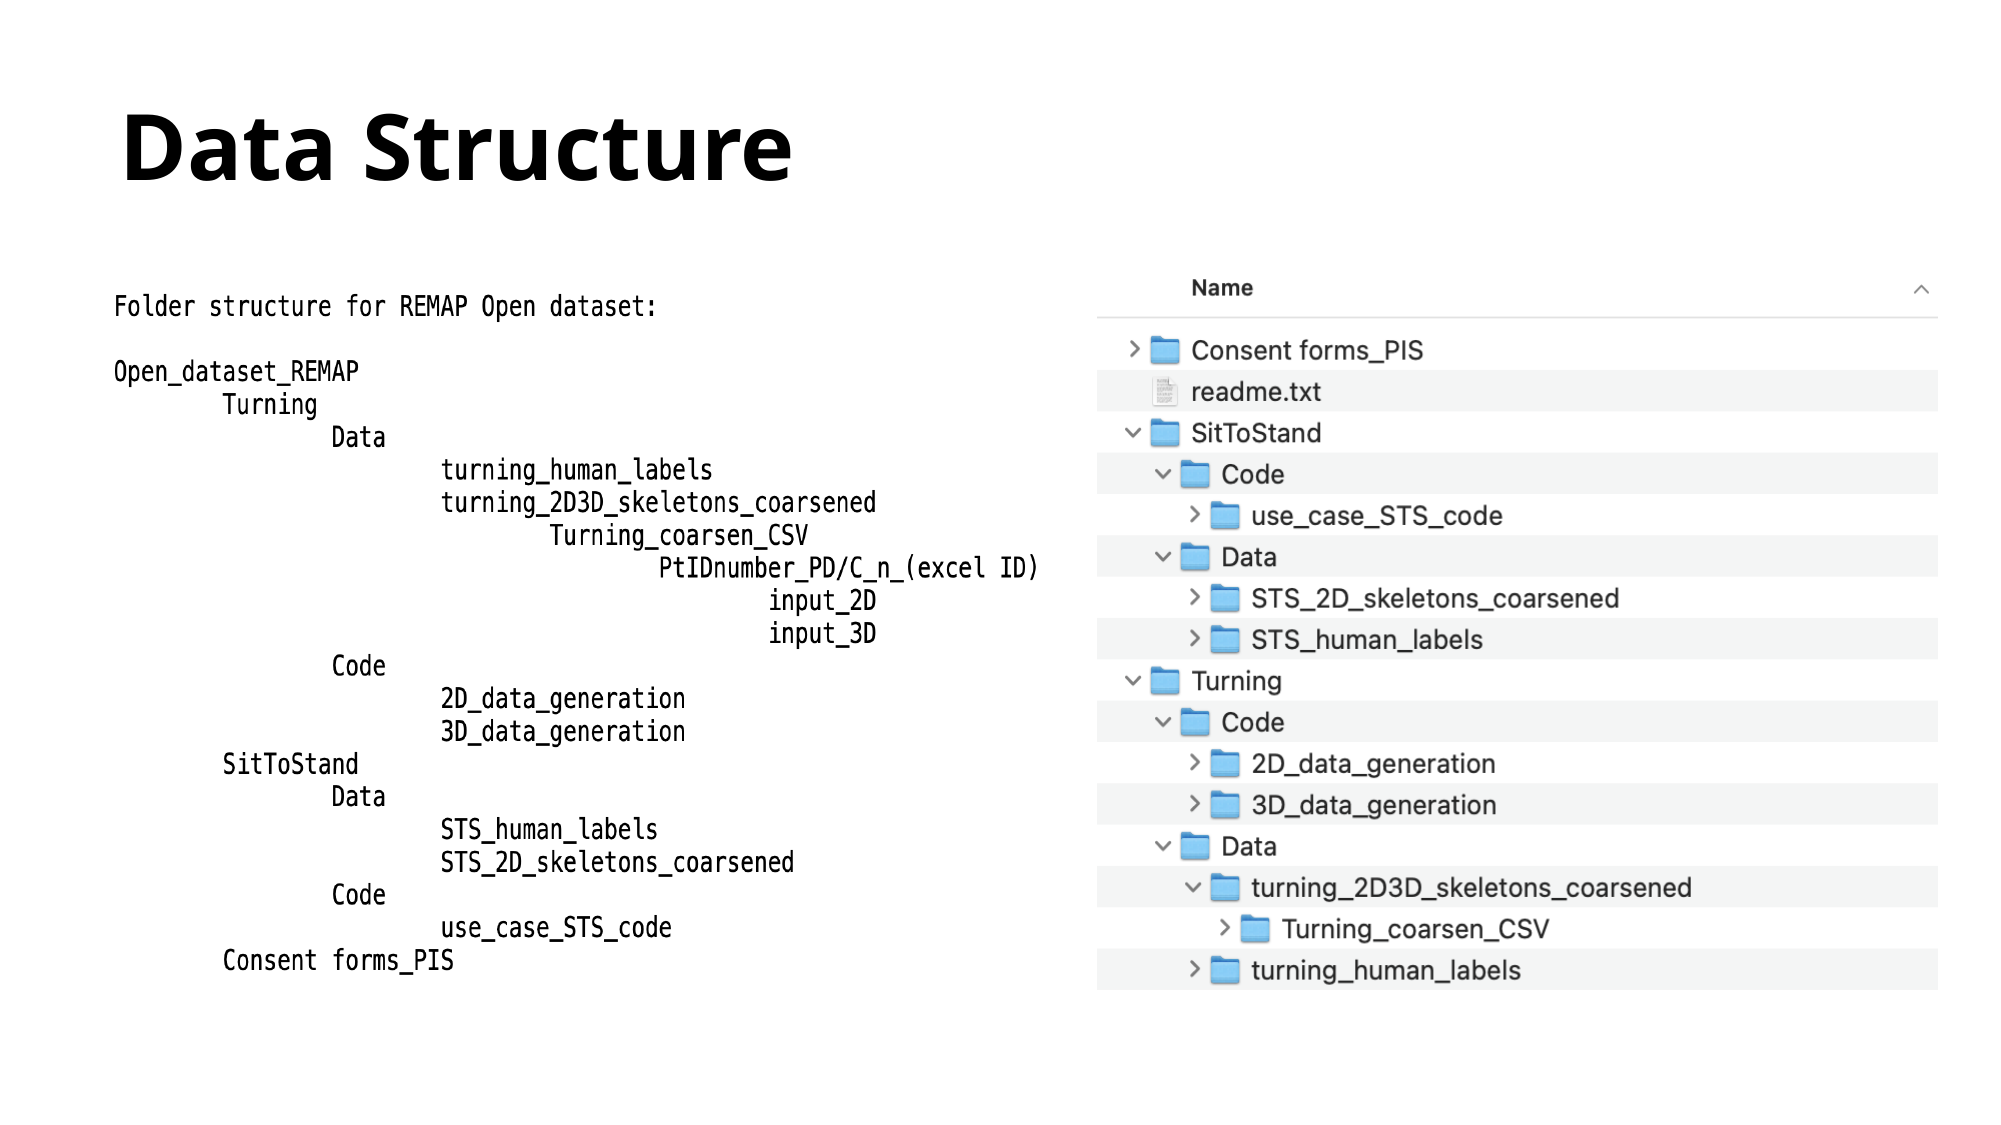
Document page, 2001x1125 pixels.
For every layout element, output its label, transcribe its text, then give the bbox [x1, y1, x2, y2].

picture [1097, 276, 1939, 992]
title Data Structure [104, 97, 1830, 315]
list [104, 276, 1072, 992]
